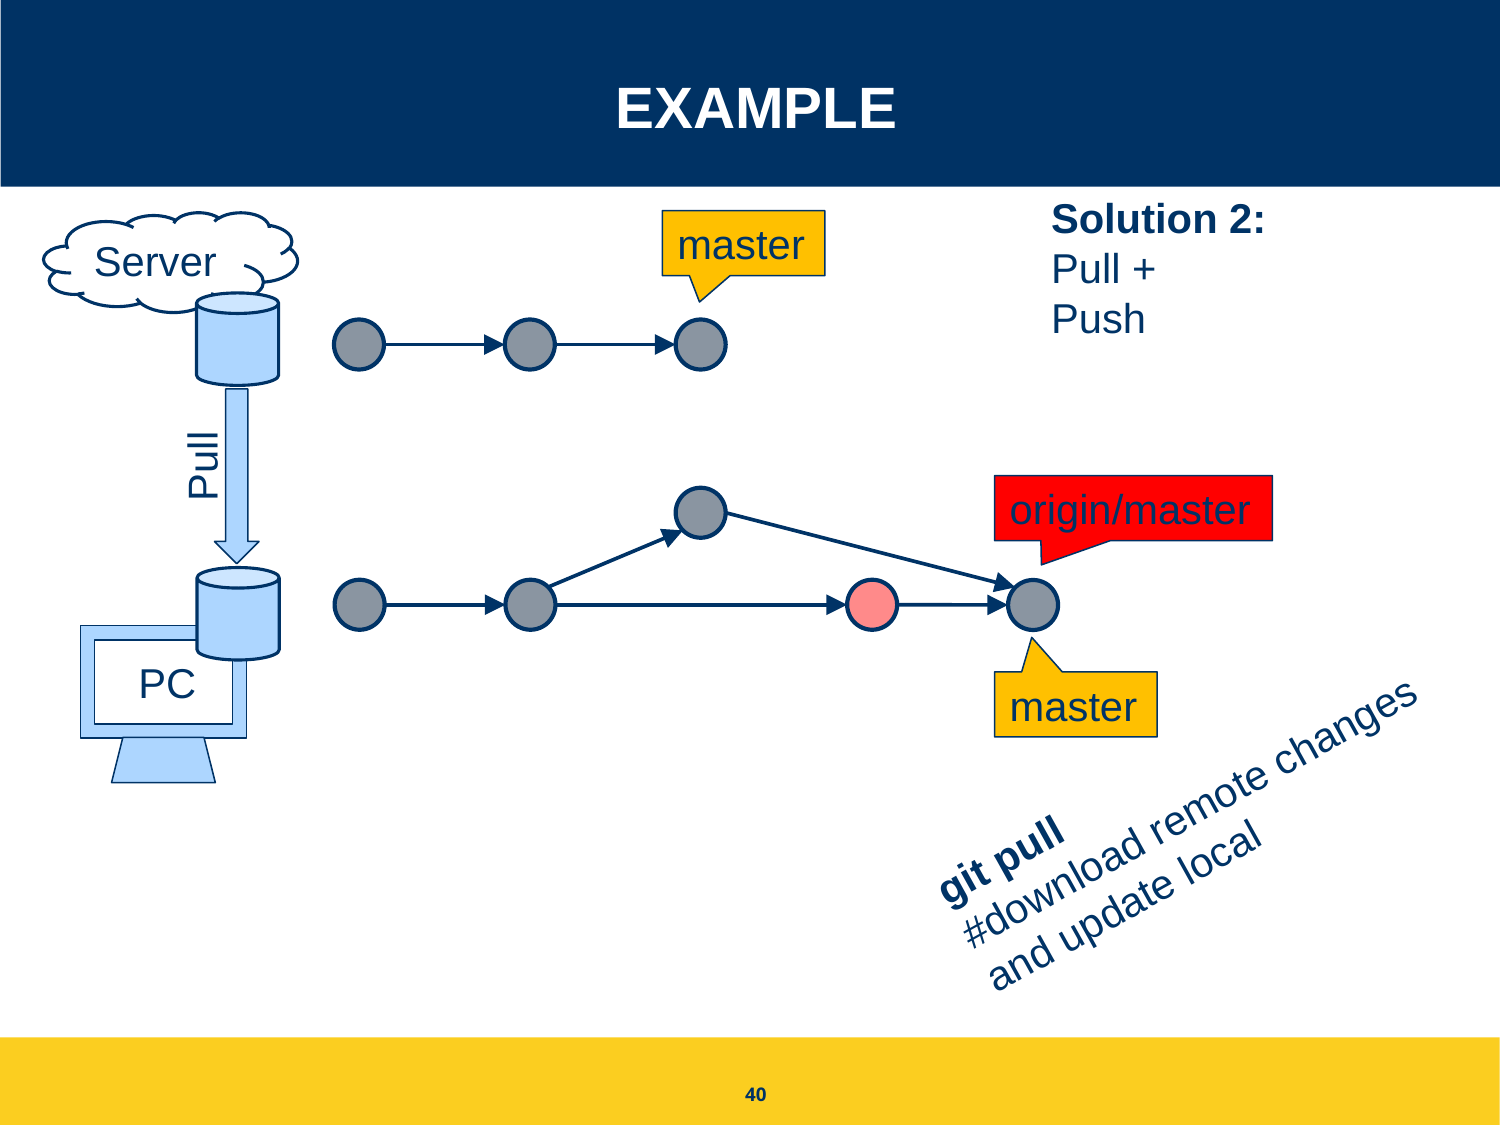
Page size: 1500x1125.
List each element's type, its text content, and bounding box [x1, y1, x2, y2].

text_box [725, 512, 1016, 588]
text_box [111, 737, 216, 783]
text_box origin/master [994, 475, 1273, 565]
text_box master [994, 637, 1158, 737]
text_box [196, 292, 279, 386]
text_box [214, 388, 260, 564]
text_box [845, 596, 900, 632]
text_box Solution 2: Pull + Push [1036, 184, 1282, 350]
title Example [74, 23, 1438, 187]
text_box git pull #download remote changes and update local [911, 605, 1466, 1015]
text_box [673, 485, 728, 540]
text_box [331, 317, 386, 372]
text_box [1006, 577, 1061, 633]
text_box [502, 317, 557, 372]
text_box [80, 625, 247, 739]
text_box master [662, 210, 825, 303]
slide_number 40 [599, 1074, 913, 1125]
text_box [197, 567, 280, 661]
text_box [503, 577, 558, 632]
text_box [547, 530, 684, 588]
text_box [673, 317, 728, 372]
text_box Server [43, 212, 298, 313]
text_box PC [123, 649, 212, 714]
text_box [332, 577, 387, 632]
text_box Pull [168, 416, 234, 516]
